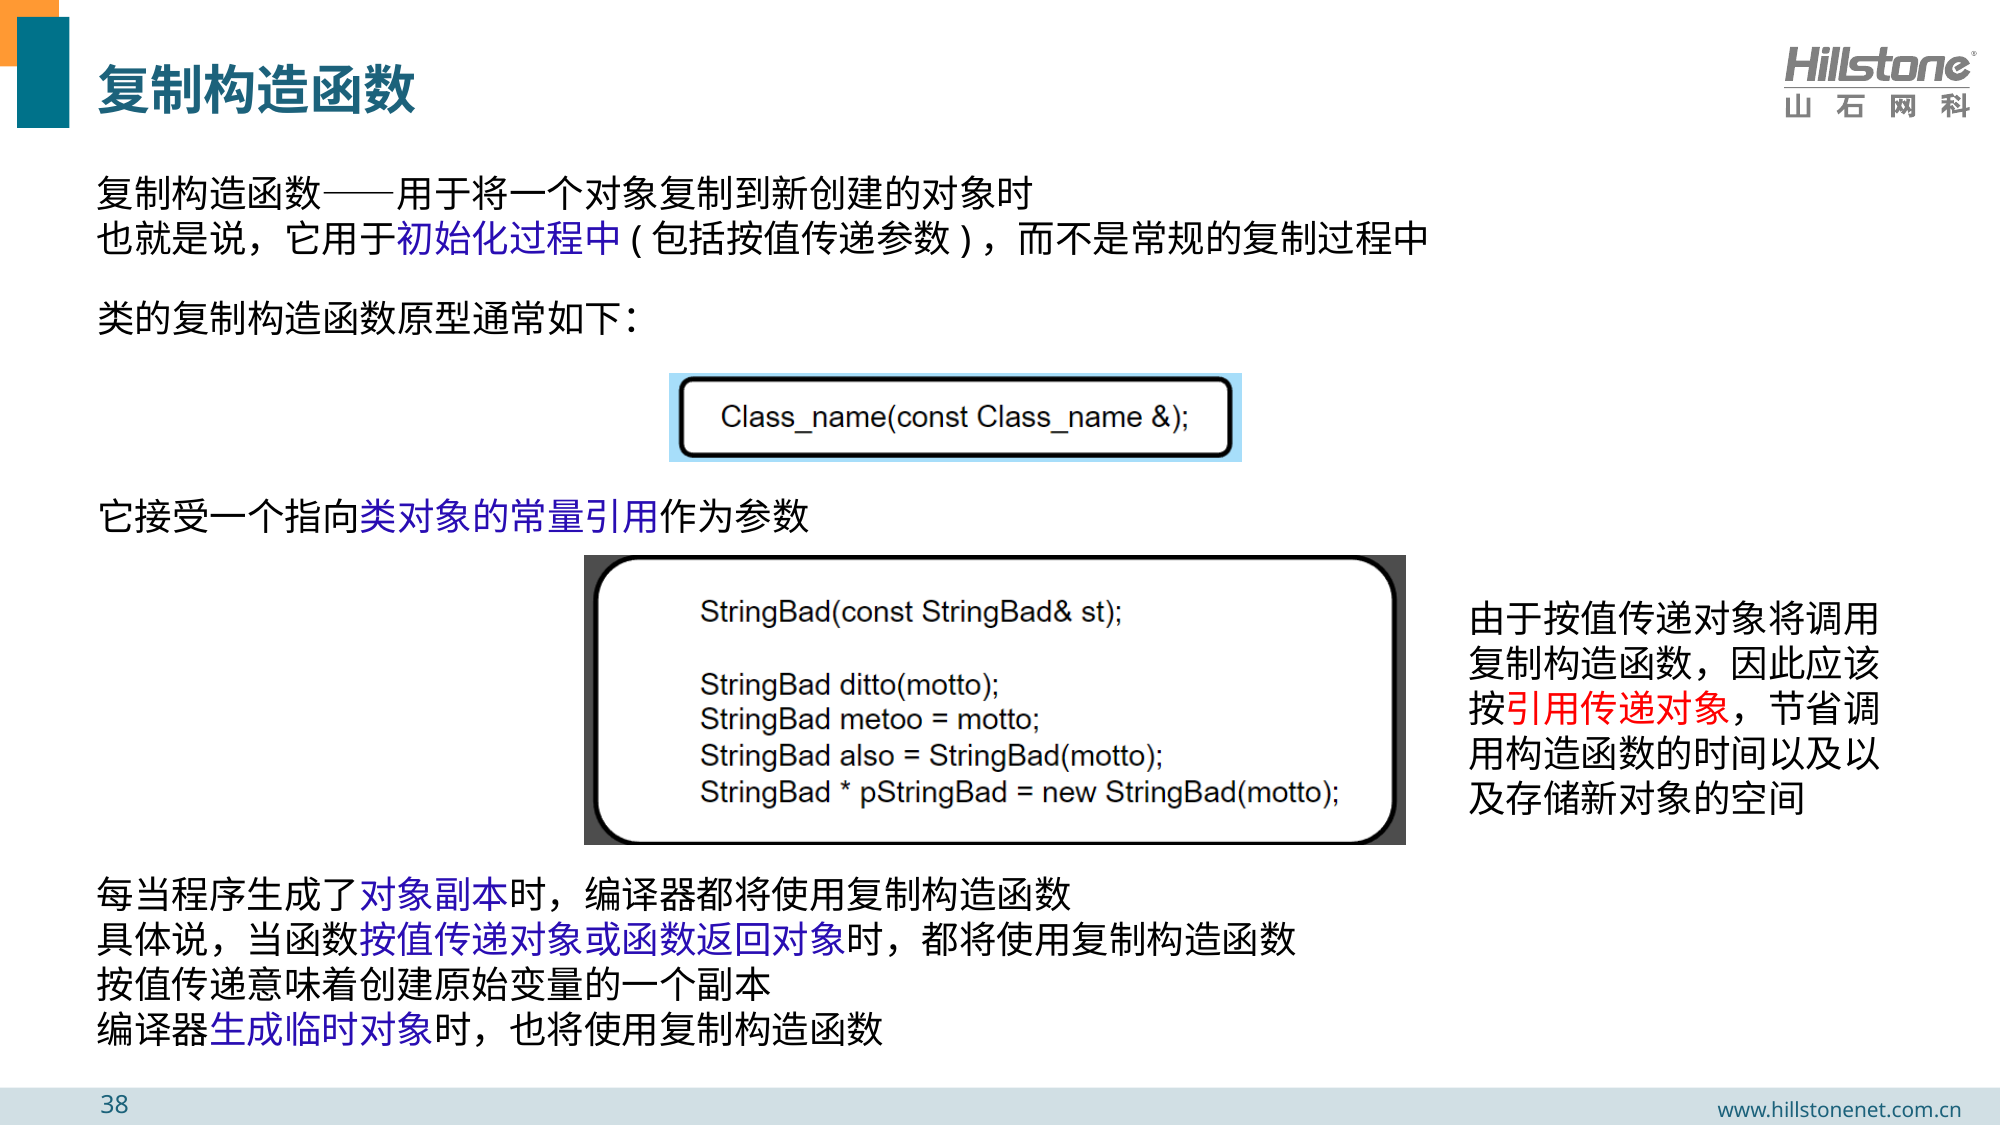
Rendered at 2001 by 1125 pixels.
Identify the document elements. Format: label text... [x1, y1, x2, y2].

picture [669, 373, 1242, 462]
title 复制构造函数 [82, 48, 1692, 128]
text_box 由于按值传递对象将调用复制构造函数，因此应该按引用传递对象，节省调用构造函数的时间以及以及存储新对象的空间 [1453, 587, 1930, 828]
picture [584, 555, 1406, 845]
text_box 复制构造函数——用于将一个对象复制到新创建的对象时 也就是说，它用于初始化过程中(包括按值传递参数)，而不是常规的复制过程中 [82, 162, 1833, 268]
text_box 它接受一个指向类对象的常量引用作为参数 [82, 485, 1010, 546]
text_box 每当程序生成了对象副本时，编译器都将使用复制构造函数 具体说，当函数按值传递对象或函数返回对象时，都将使用复制构造函数 按值传递意味着创建原始变量的一个副本 编译器生成临时对象时，也将使用复制构造函数 [82, 863, 1607, 1059]
text_box 类的复制构造函数原型通常如下： [82, 287, 1084, 348]
slide_number 38 [49, 1087, 180, 1125]
